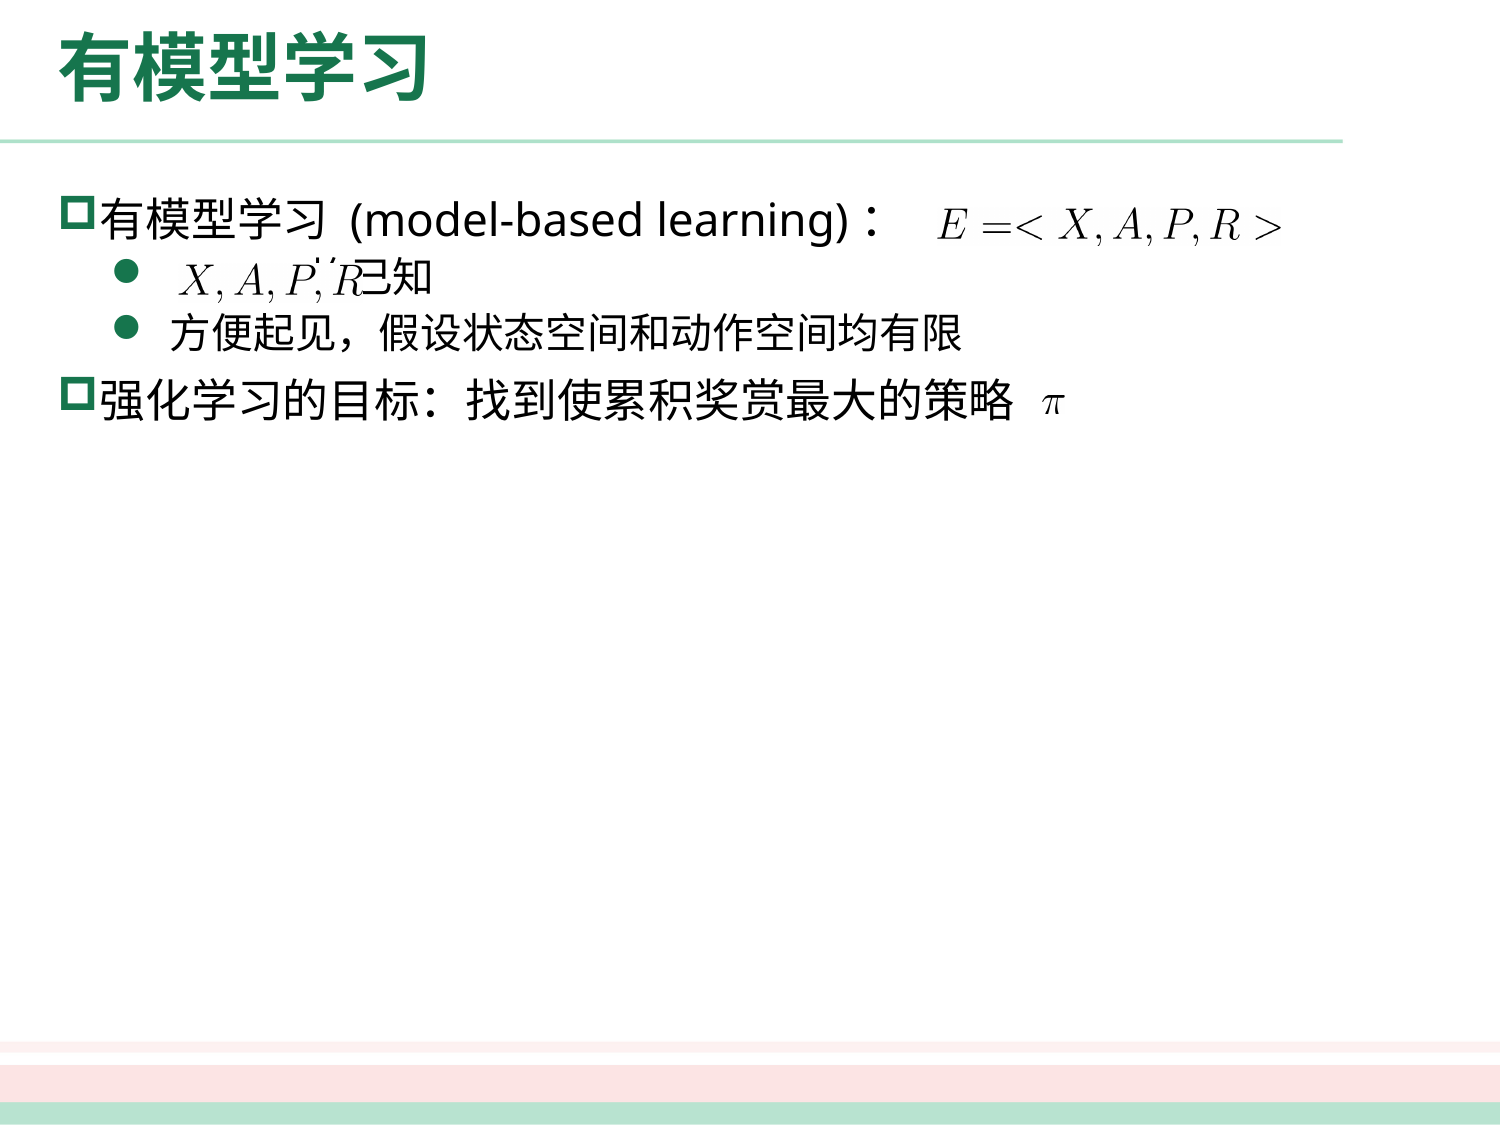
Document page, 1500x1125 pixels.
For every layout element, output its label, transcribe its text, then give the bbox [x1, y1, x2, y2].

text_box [177, 259, 365, 306]
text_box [935, 204, 1283, 249]
list 有模型学习 (model-based learning)： 均已知 方便起见，假设状态空间和动作空间均有限 强化学习的目标：找到使累积奖赏最大的策略 [42, 189, 1478, 1018]
picture [0, 0, 1500, 1125]
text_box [1040, 391, 1067, 426]
title 有模型学习 [42, 7, 1337, 136]
